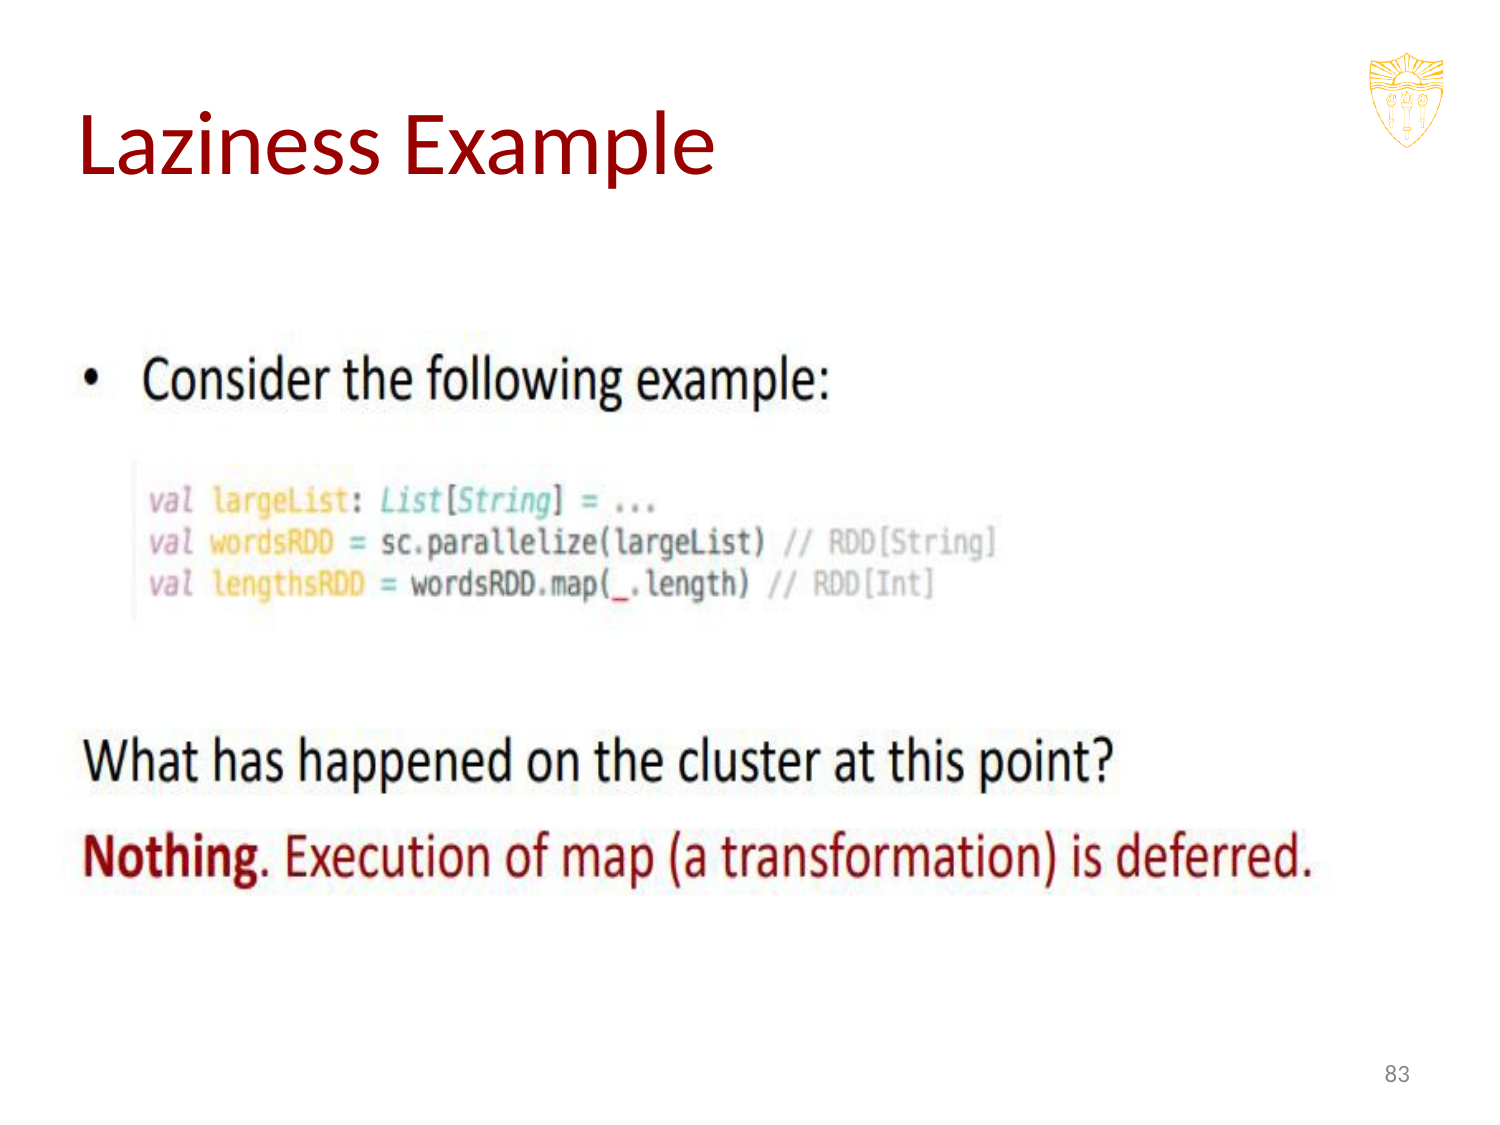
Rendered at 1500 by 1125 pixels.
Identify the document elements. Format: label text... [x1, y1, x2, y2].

picture [1369, 52, 1444, 148]
title Laziness Example [75, 83, 1425, 265]
slide_number 83 [1074, 738, 1425, 1125]
text_box [37, 265, 1448, 989]
